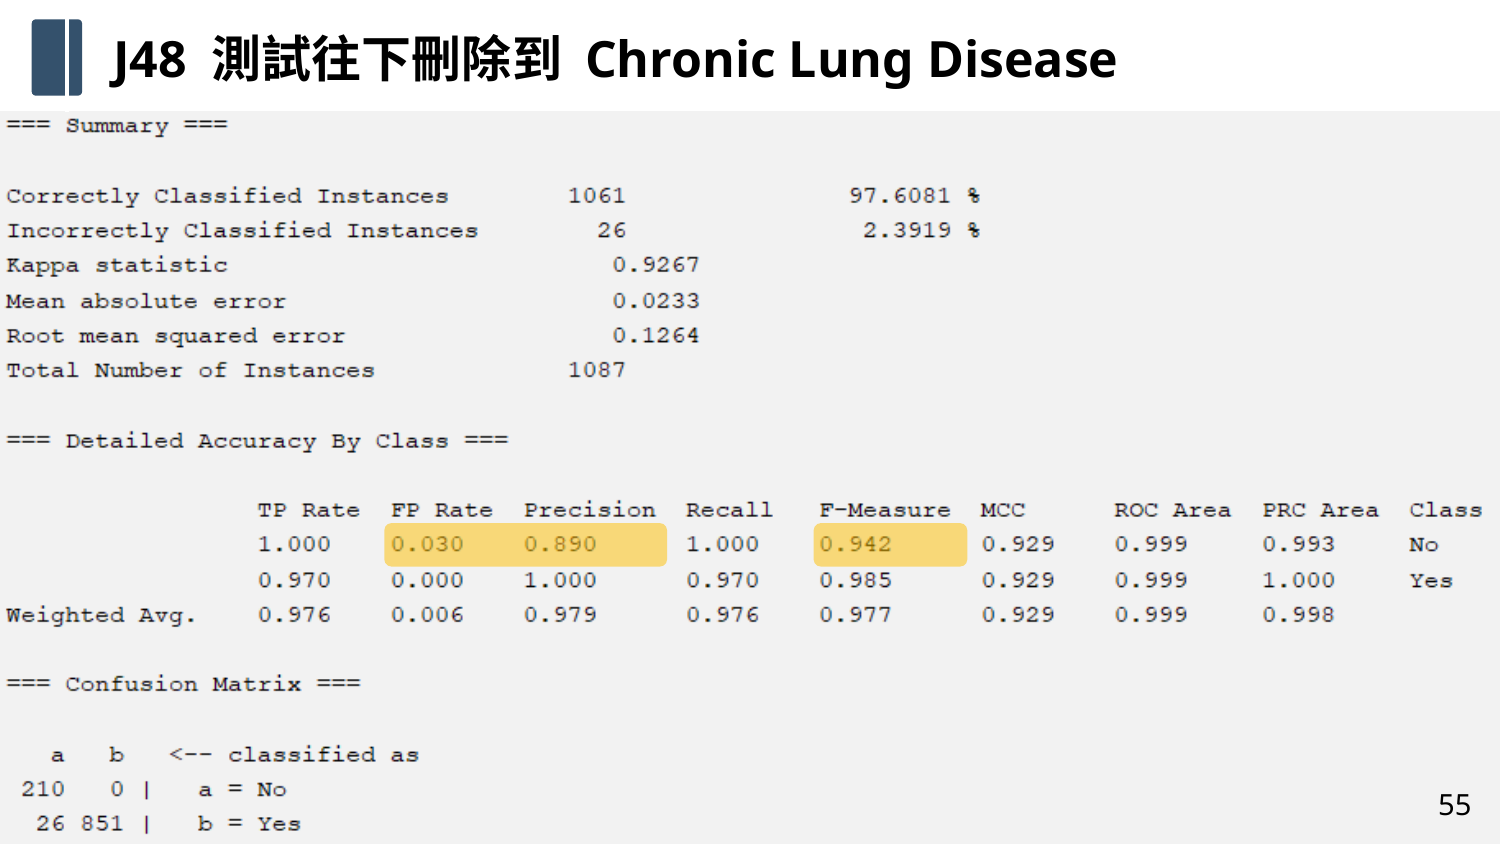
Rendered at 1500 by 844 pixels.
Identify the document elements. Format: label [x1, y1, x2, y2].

text_box [31, 9, 1361, 112]
picture [0, 111, 1500, 844]
